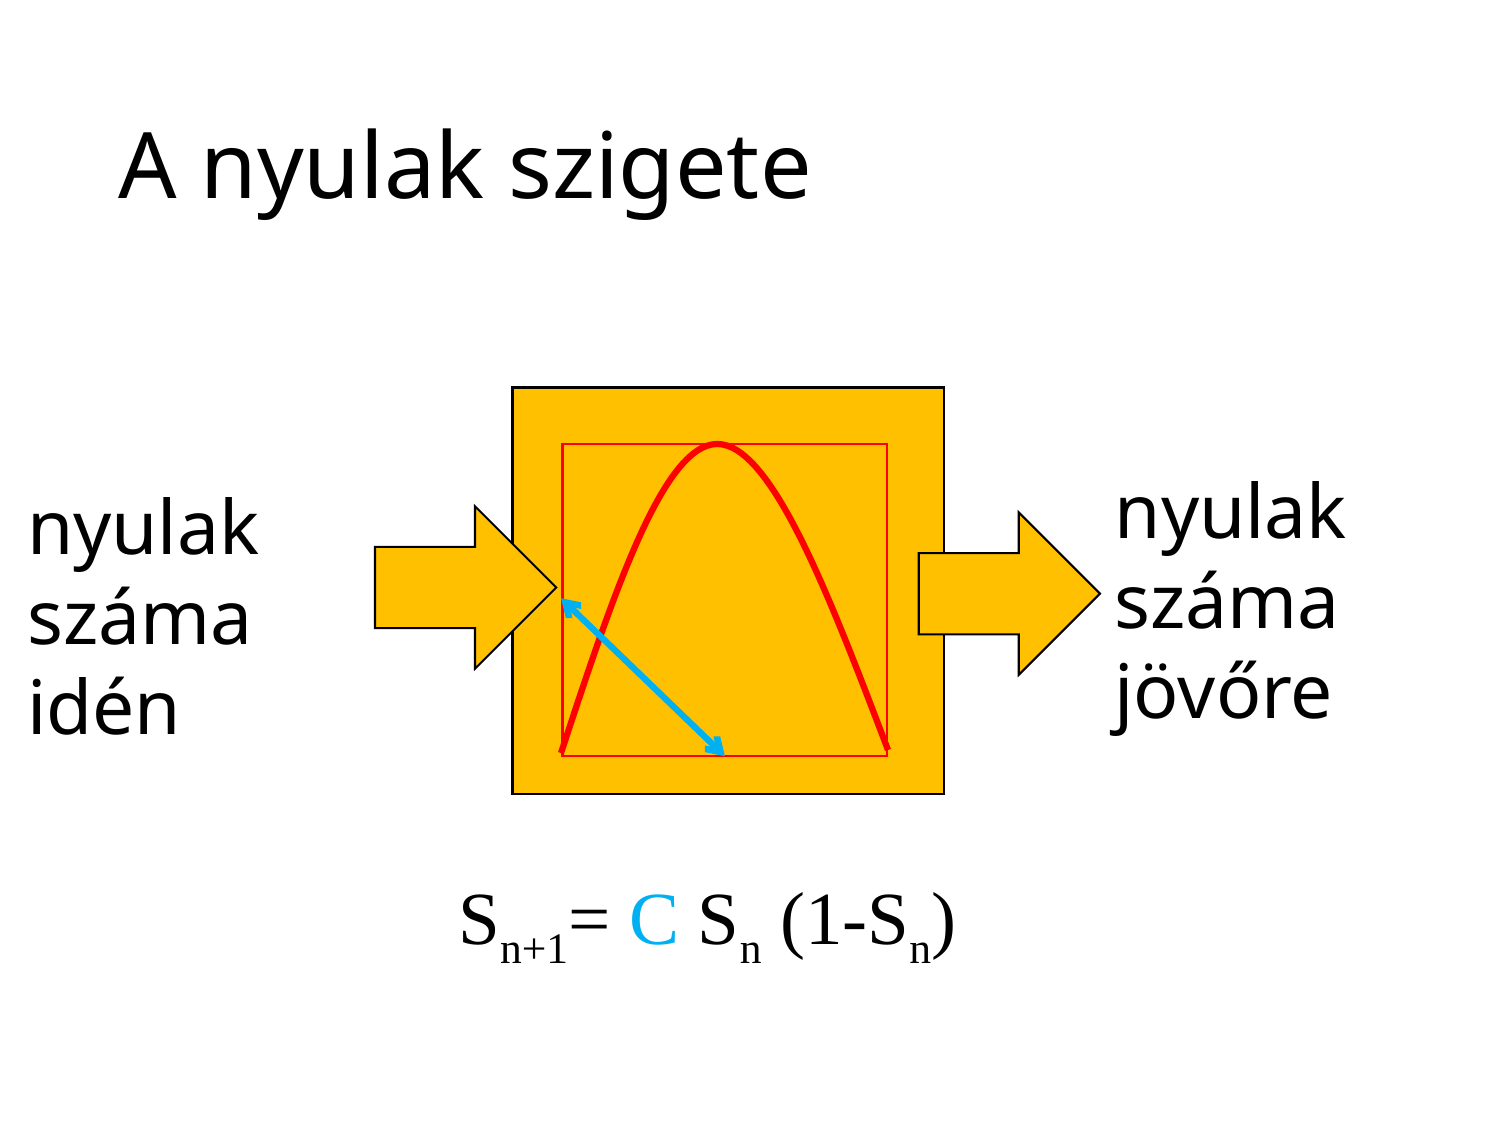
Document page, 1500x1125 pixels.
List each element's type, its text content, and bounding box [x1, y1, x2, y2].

text_box [413, 503, 558, 672]
text_box [562, 752, 716, 757]
text_box nyulak száma jövőre [1100, 456, 1500, 741]
text_box [917, 509, 1100, 678]
text_box [562, 443, 716, 631]
text_box [561, 640, 707, 754]
text_box [601, 444, 716, 740]
text_box Sn+1= C Sn (1-Sn) [443, 862, 1072, 980]
text_box [725, 445, 889, 752]
text_box [725, 443, 888, 747]
text_box [511, 386, 945, 795]
text_box [725, 751, 888, 757]
text_box [562, 607, 598, 746]
text_box nyulak száma idén [12, 471, 413, 757]
title A nyulak szigete [103, 59, 1397, 278]
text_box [716, 443, 725, 757]
